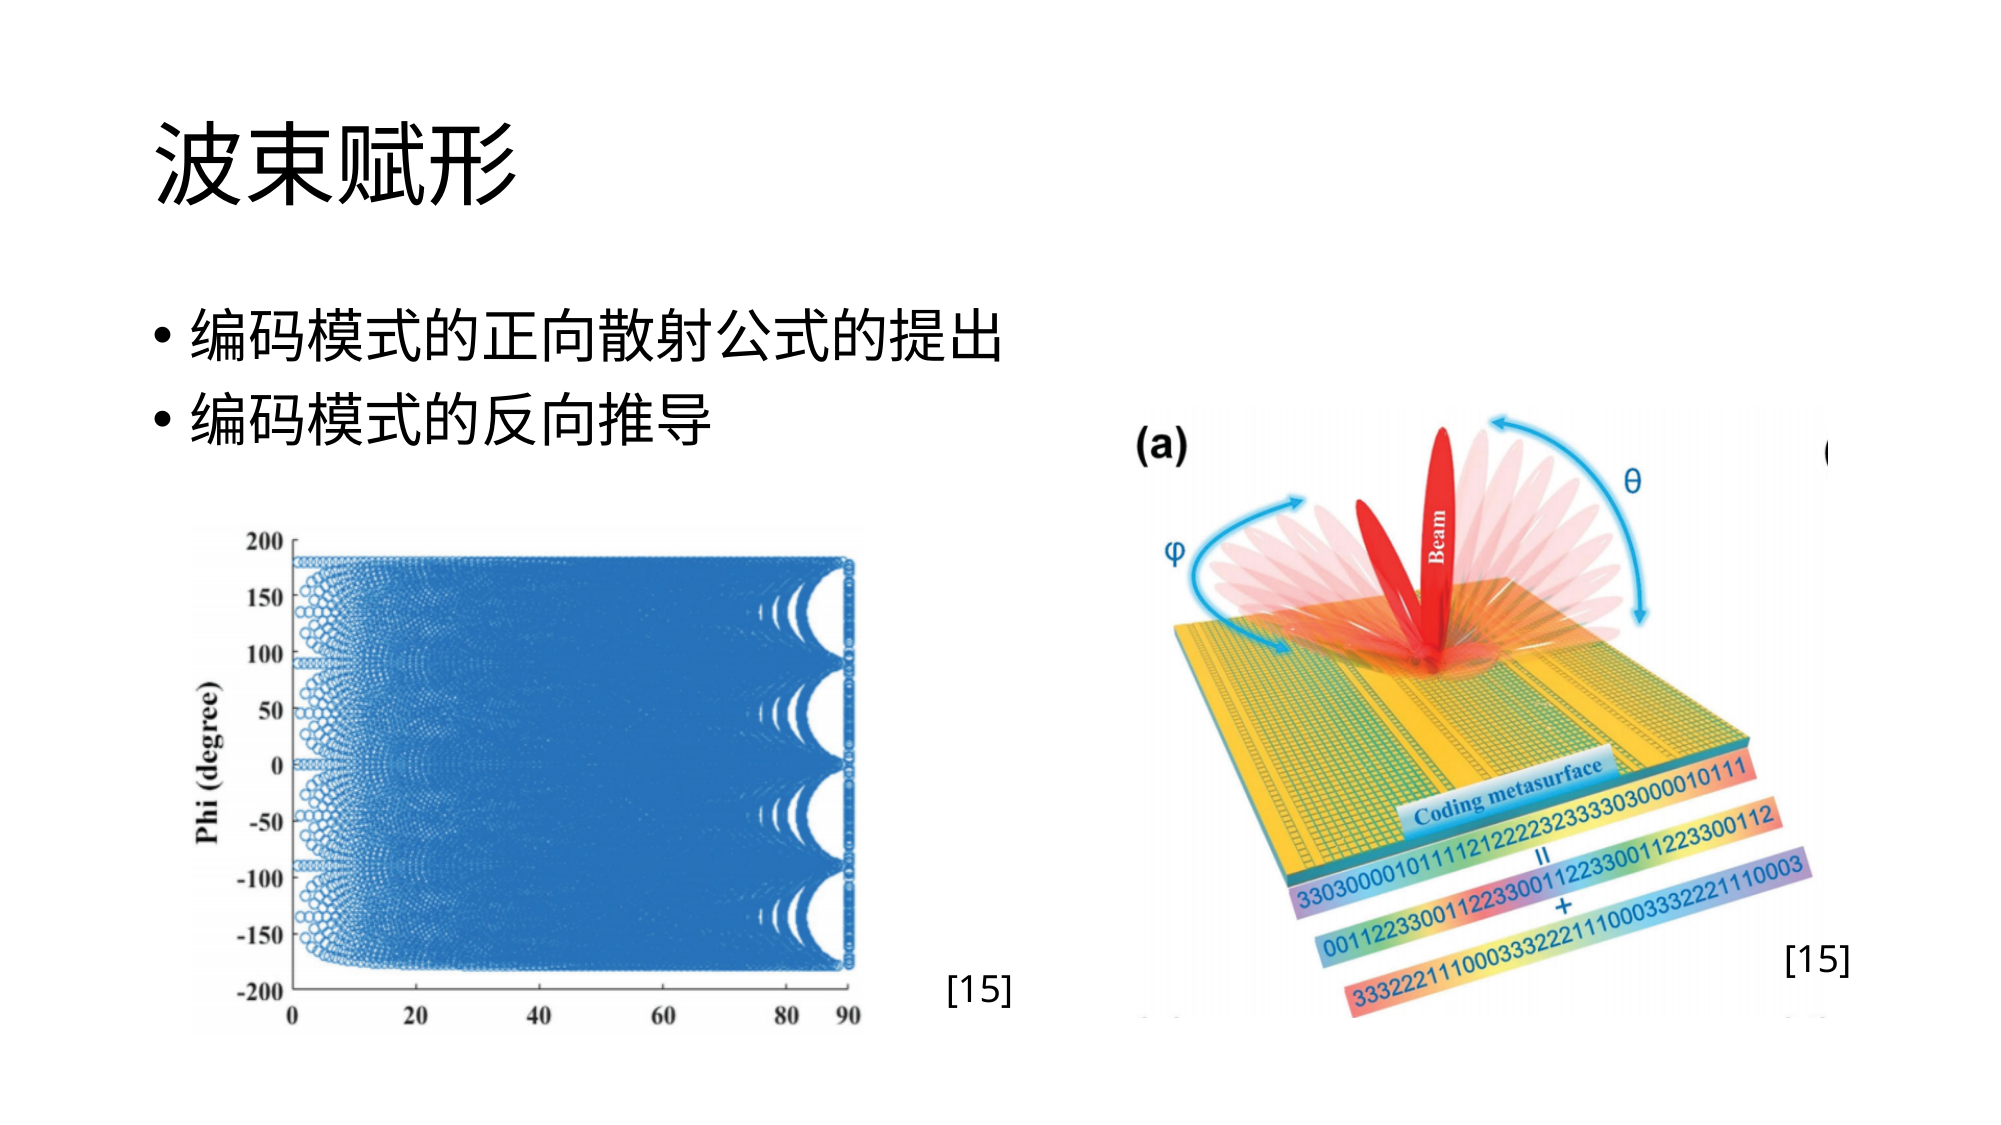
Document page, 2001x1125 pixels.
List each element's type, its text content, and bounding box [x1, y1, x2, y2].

text_box [15] [931, 957, 1099, 1018]
title 波束赋形 [137, 59, 1863, 278]
list 编码模式的正向散射公式的提出 编码模式的反向推导 [137, 299, 1863, 475]
picture [172, 523, 877, 1034]
picture [1099, 374, 1828, 1019]
text_box [15] [1828, 927, 1956, 988]
